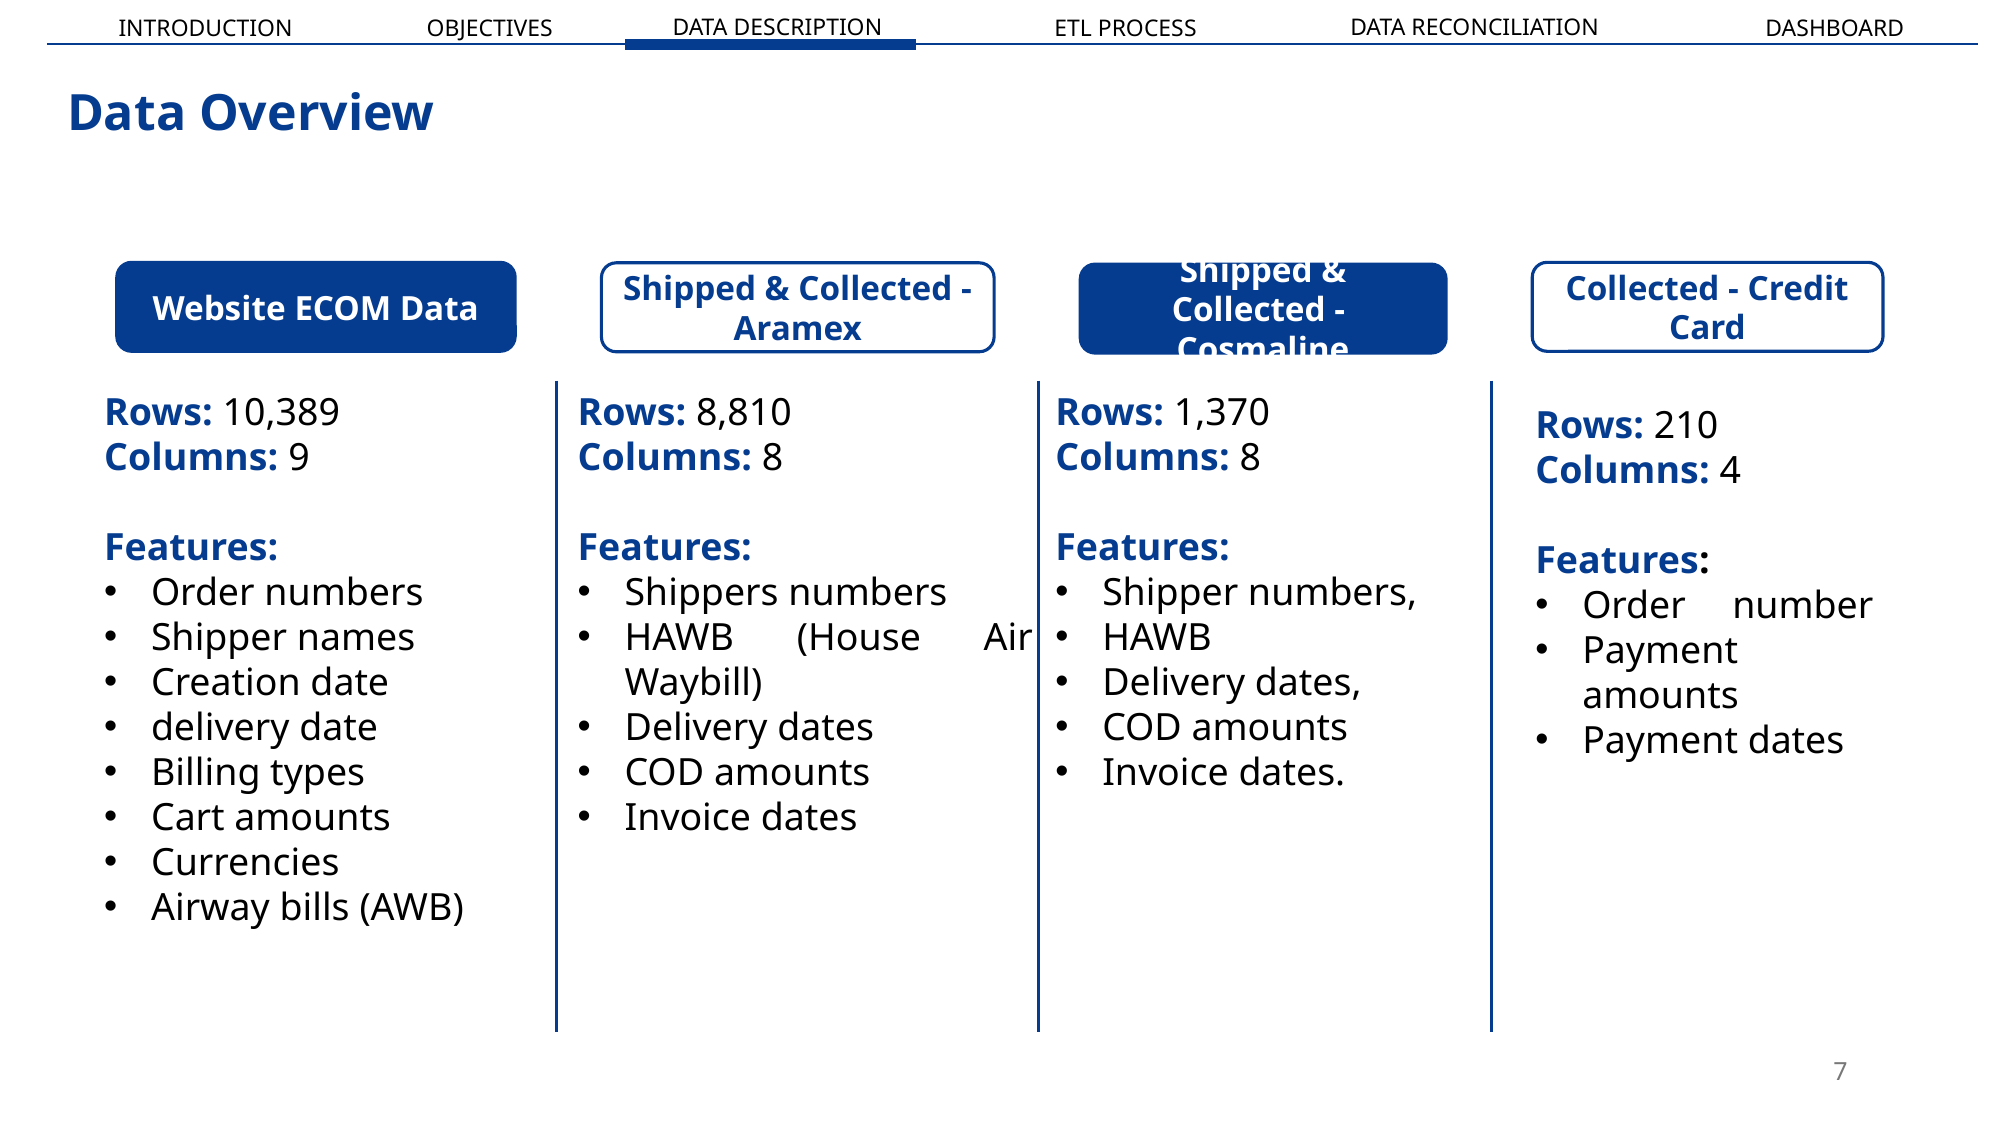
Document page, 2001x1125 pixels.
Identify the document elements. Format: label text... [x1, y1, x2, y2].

text_box Website ECOM Data [115, 260, 517, 353]
text_box DATA DESCRIPTION [657, 5, 898, 43]
text_box DASHBOARD [1750, 6, 1920, 43]
text_box Rows: 10,389 Columns: 9 Features: Order numbers Shipper names Creation date delivery date Billing types Cart amounts Currencies Airway bills (AWB) [89, 380, 480, 936]
text_box Shipped & Collected - Aramex [599, 261, 996, 354]
text_box DATA RECONCILIATION [1335, 5, 1614, 43]
text_box [625, 39, 657, 43]
text_box Collected - Credit Card [1530, 260, 1885, 353]
text_box Shipped & Collected - Cosmaline [1078, 262, 1448, 355]
text_box [625, 45, 916, 50]
text_box ETL PROCESS [1039, 45, 1212, 49]
slide_number 7 [1412, 1042, 1863, 1103]
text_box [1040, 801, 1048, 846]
text_box DASHBOARD [1750, 45, 1920, 49]
text_box Rows: 210 Columns: 4 Features: Order number Payment amounts Payment dates [1520, 393, 1911, 769]
text_box OBJECTIVES [411, 5, 568, 43]
text_box INTRODUCTION [103, 5, 308, 43]
text_box Rows: 1,370 Columns: 8 Features: Shipper numbers, HAWB Delivery dates, COD amounts Invoice dates. [1040, 380, 1486, 801]
text_box ETL PROCESS [1039, 6, 1212, 43]
text_box [898, 39, 916, 43]
title Data Overview [52, 62, 1572, 166]
text_box Rows: 8,810 Columns: 8 Features: Shippers numbers HAWB (House Air Waybill) Delivery dates COD amounts Invoice dates [562, 380, 1038, 846]
